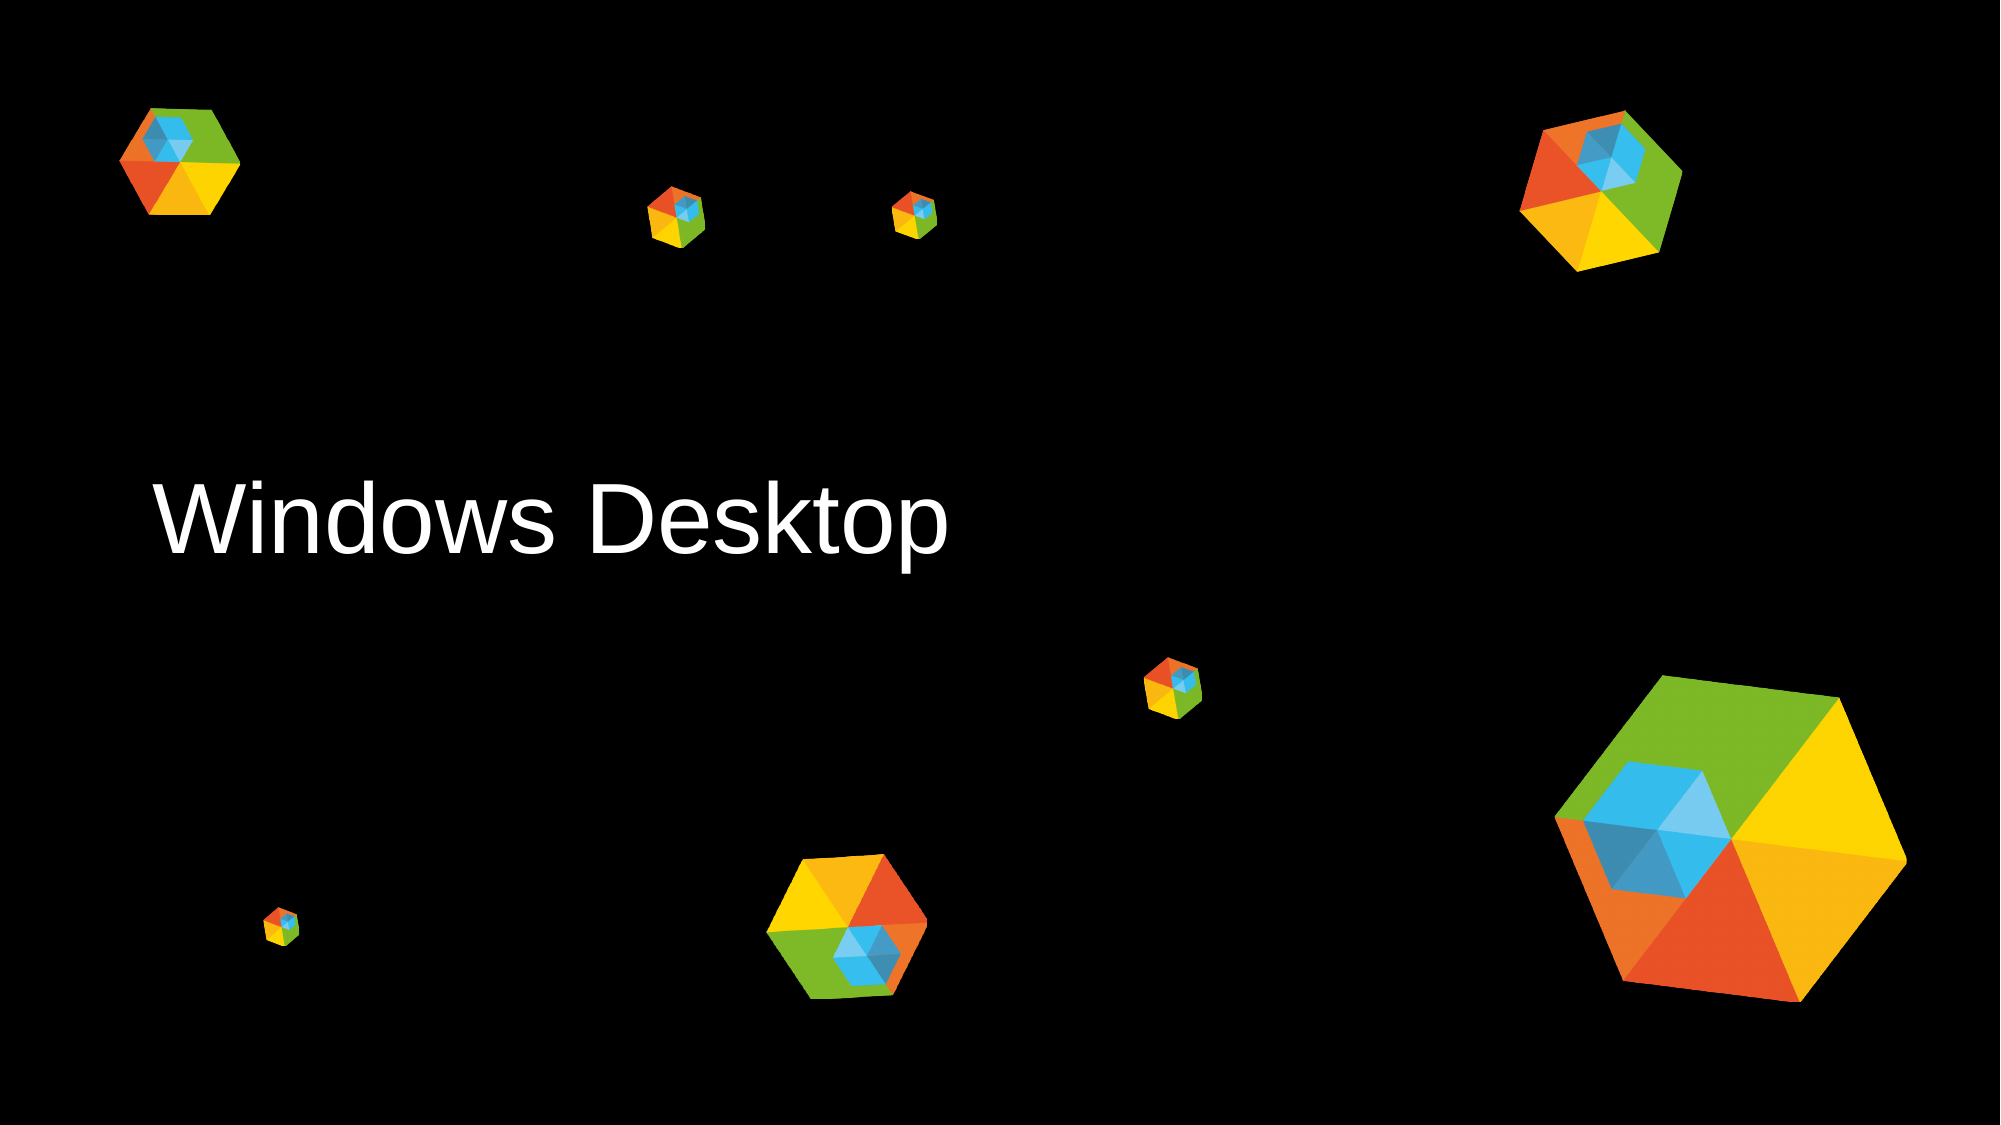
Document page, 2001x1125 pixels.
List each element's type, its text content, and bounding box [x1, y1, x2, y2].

title Windows Desktop [137, 412, 1863, 631]
